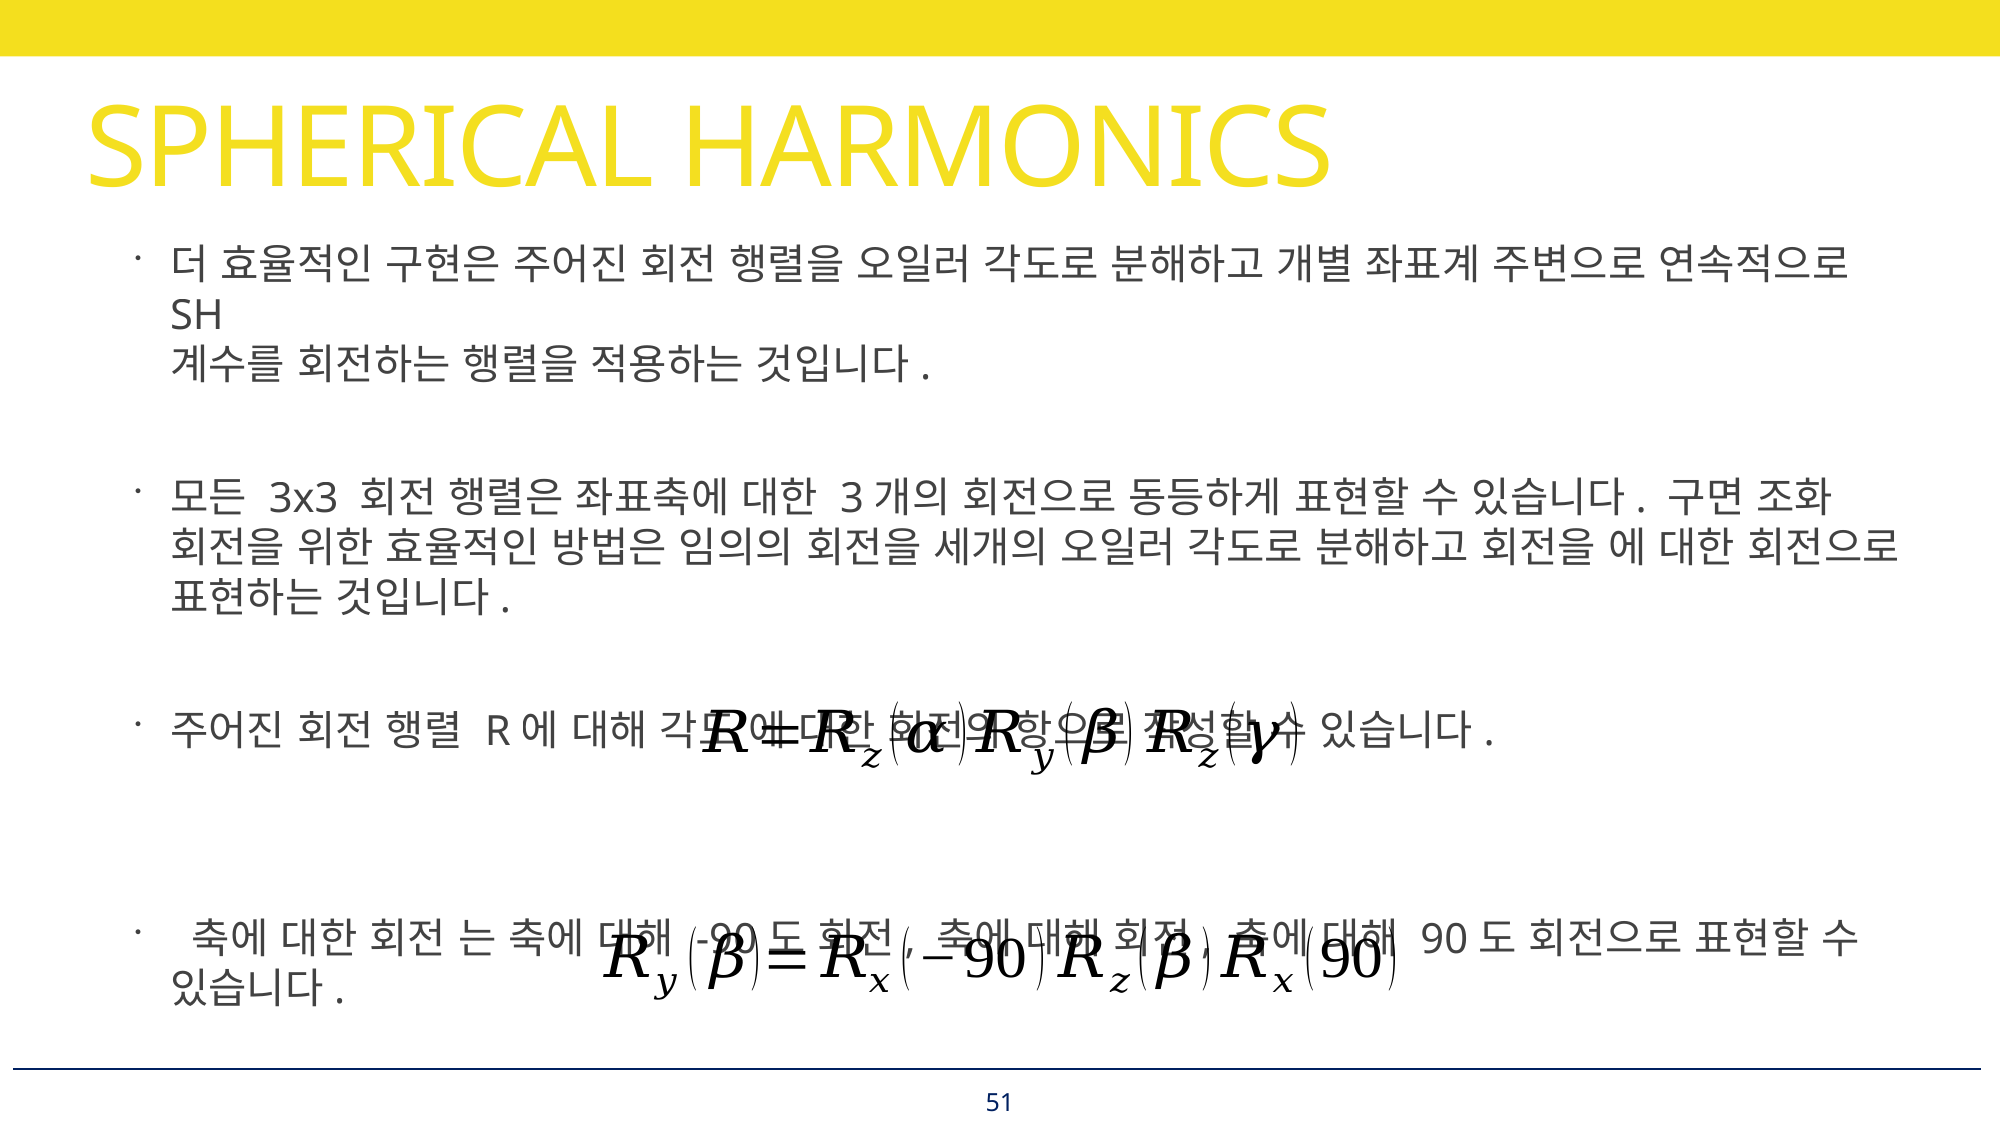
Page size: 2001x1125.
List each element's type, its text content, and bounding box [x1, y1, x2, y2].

title SPHERICAL HARMONICS [85, 89, 1915, 335]
slide_number 51 [916, 1078, 1084, 1125]
